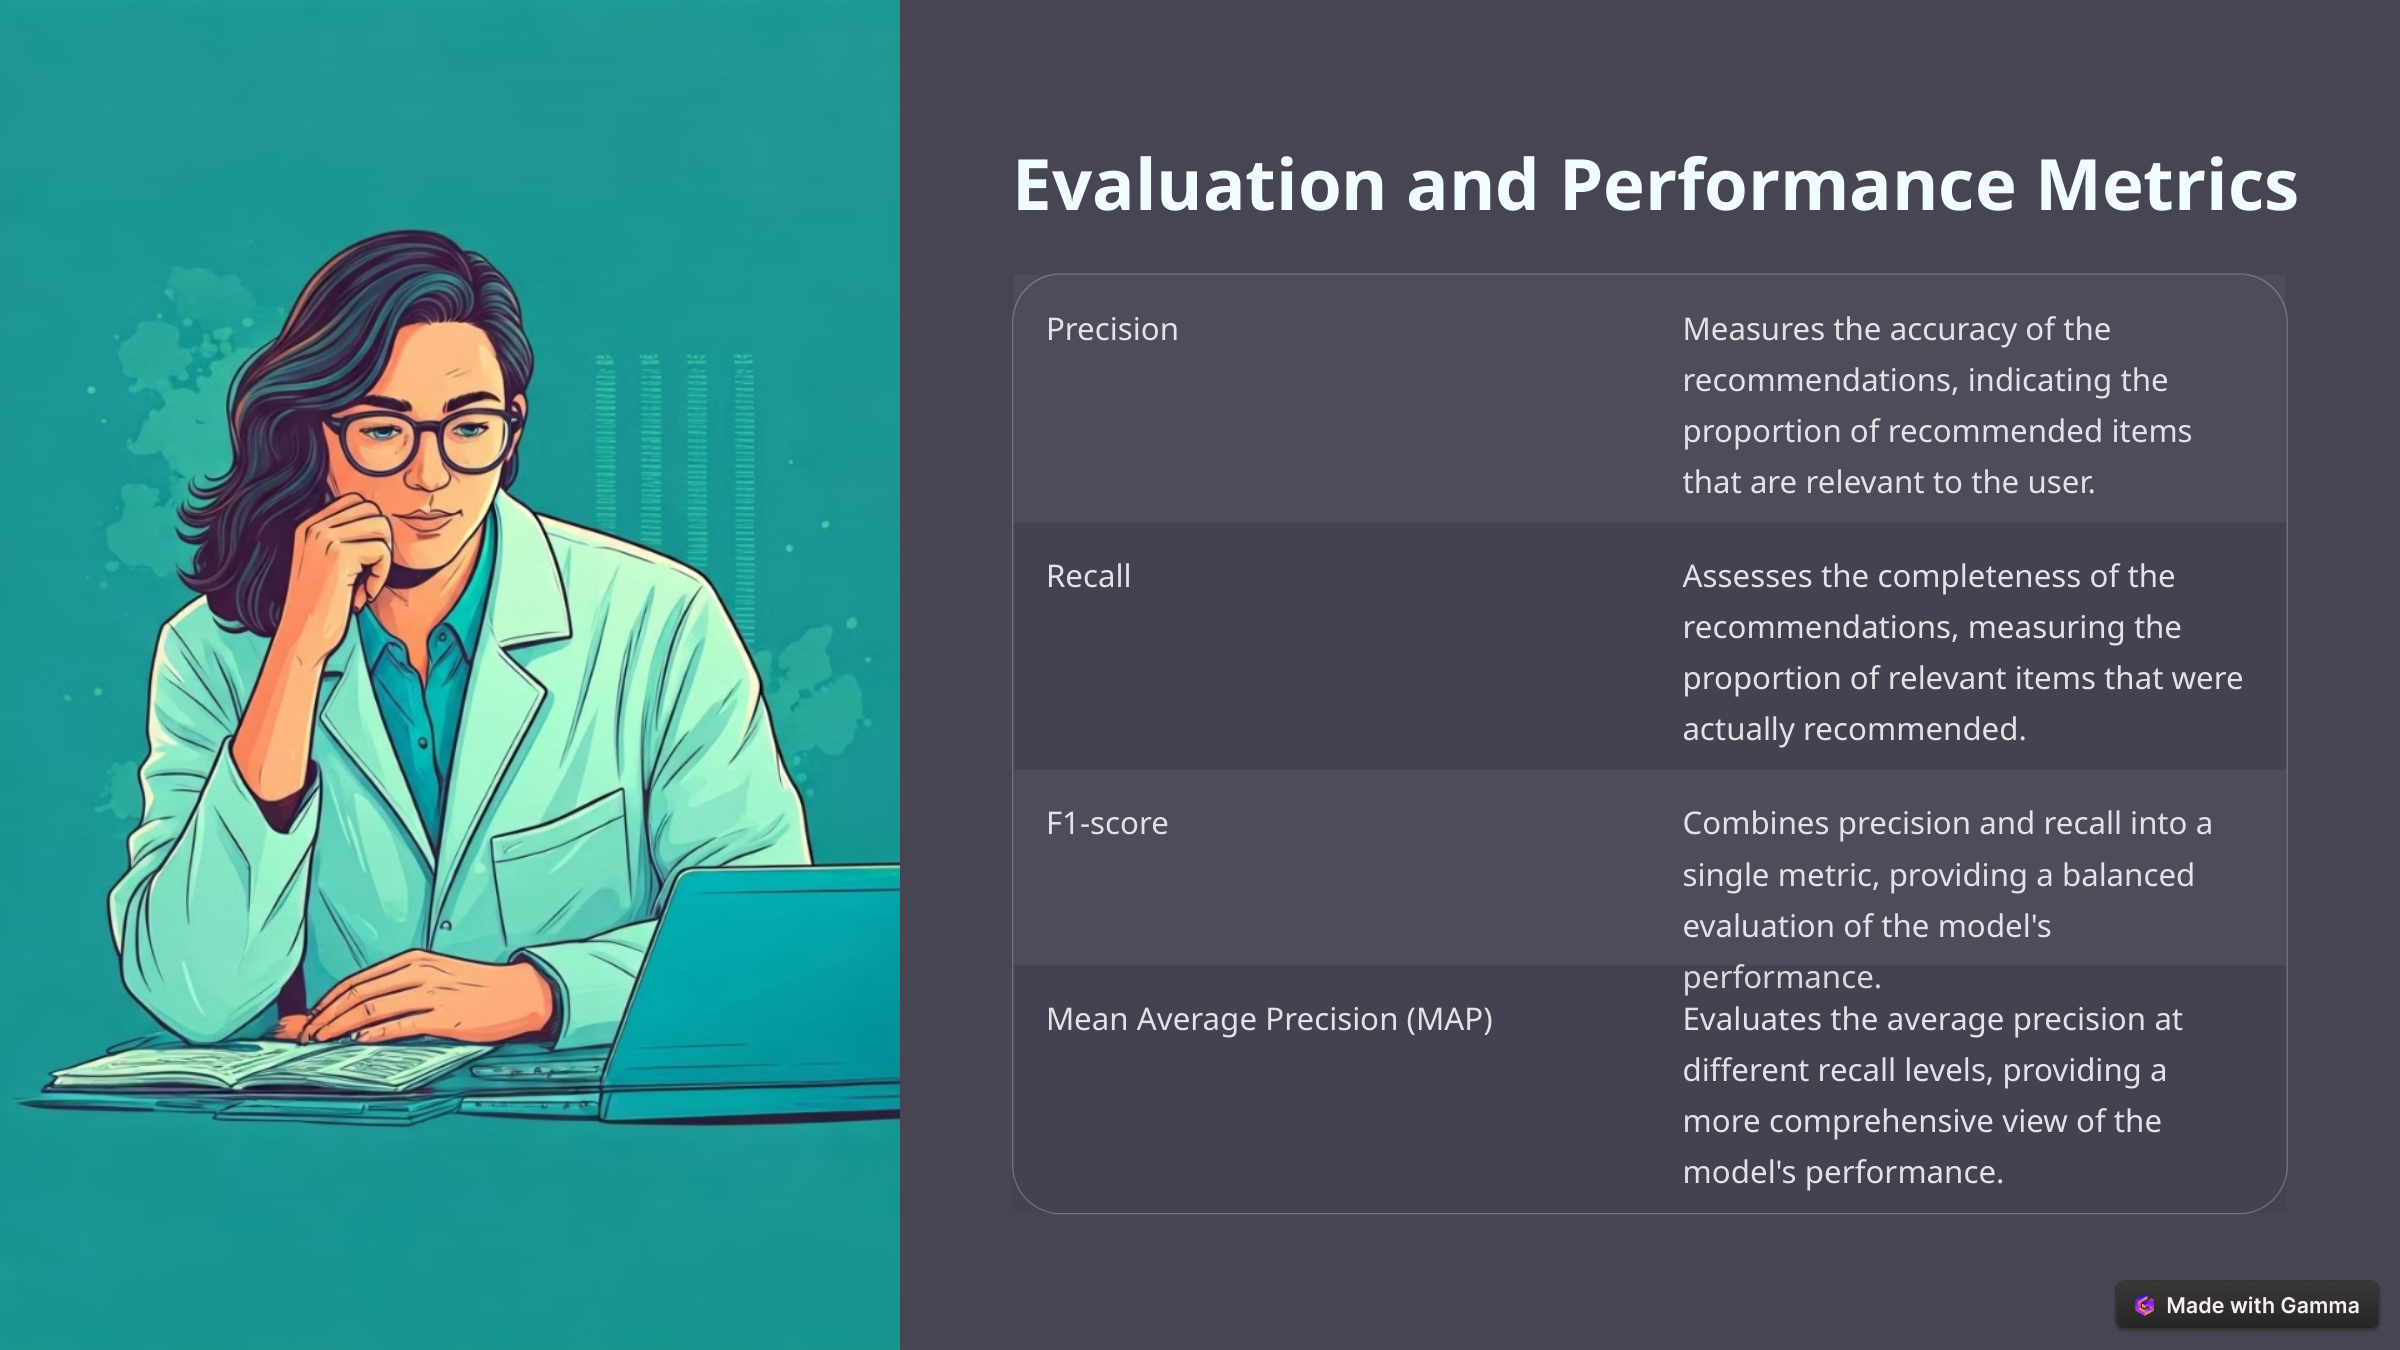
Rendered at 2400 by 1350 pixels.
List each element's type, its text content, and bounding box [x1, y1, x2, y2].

text_box [1013, 769, 2286, 965]
picture [2106, 1271, 2389, 1339]
text_box Evaluation and Performance Metrics [1012, 136, 2234, 226]
text_box Precision [1046, 295, 1618, 348]
picture [0, 0, 900, 1350]
text_box Evaluates the average precision at different recall levels, providing a more comprehensive view of the model's performance. [1682, 985, 2254, 1192]
text_box F1-score [1046, 790, 1618, 842]
text_box [1013, 965, 2286, 1213]
text_box [1013, 522, 2286, 769]
text_box [1013, 275, 2286, 522]
text_box Mean Average Precision (MAP) [1046, 985, 1618, 1038]
text_box Assesses the completeness of the recommendations, measuring the proportion of relevant items that were actually recommended. [1682, 542, 2254, 749]
text_box Combines precision and recall into a single metric, providing a balanced evaluation of the model's performance. [1682, 790, 2254, 945]
text_box Measures the accuracy of the recommendations, indicating the proportion of recommended items that are relevant to the user. [1682, 295, 2254, 502]
text_box Recall [1046, 542, 1618, 595]
